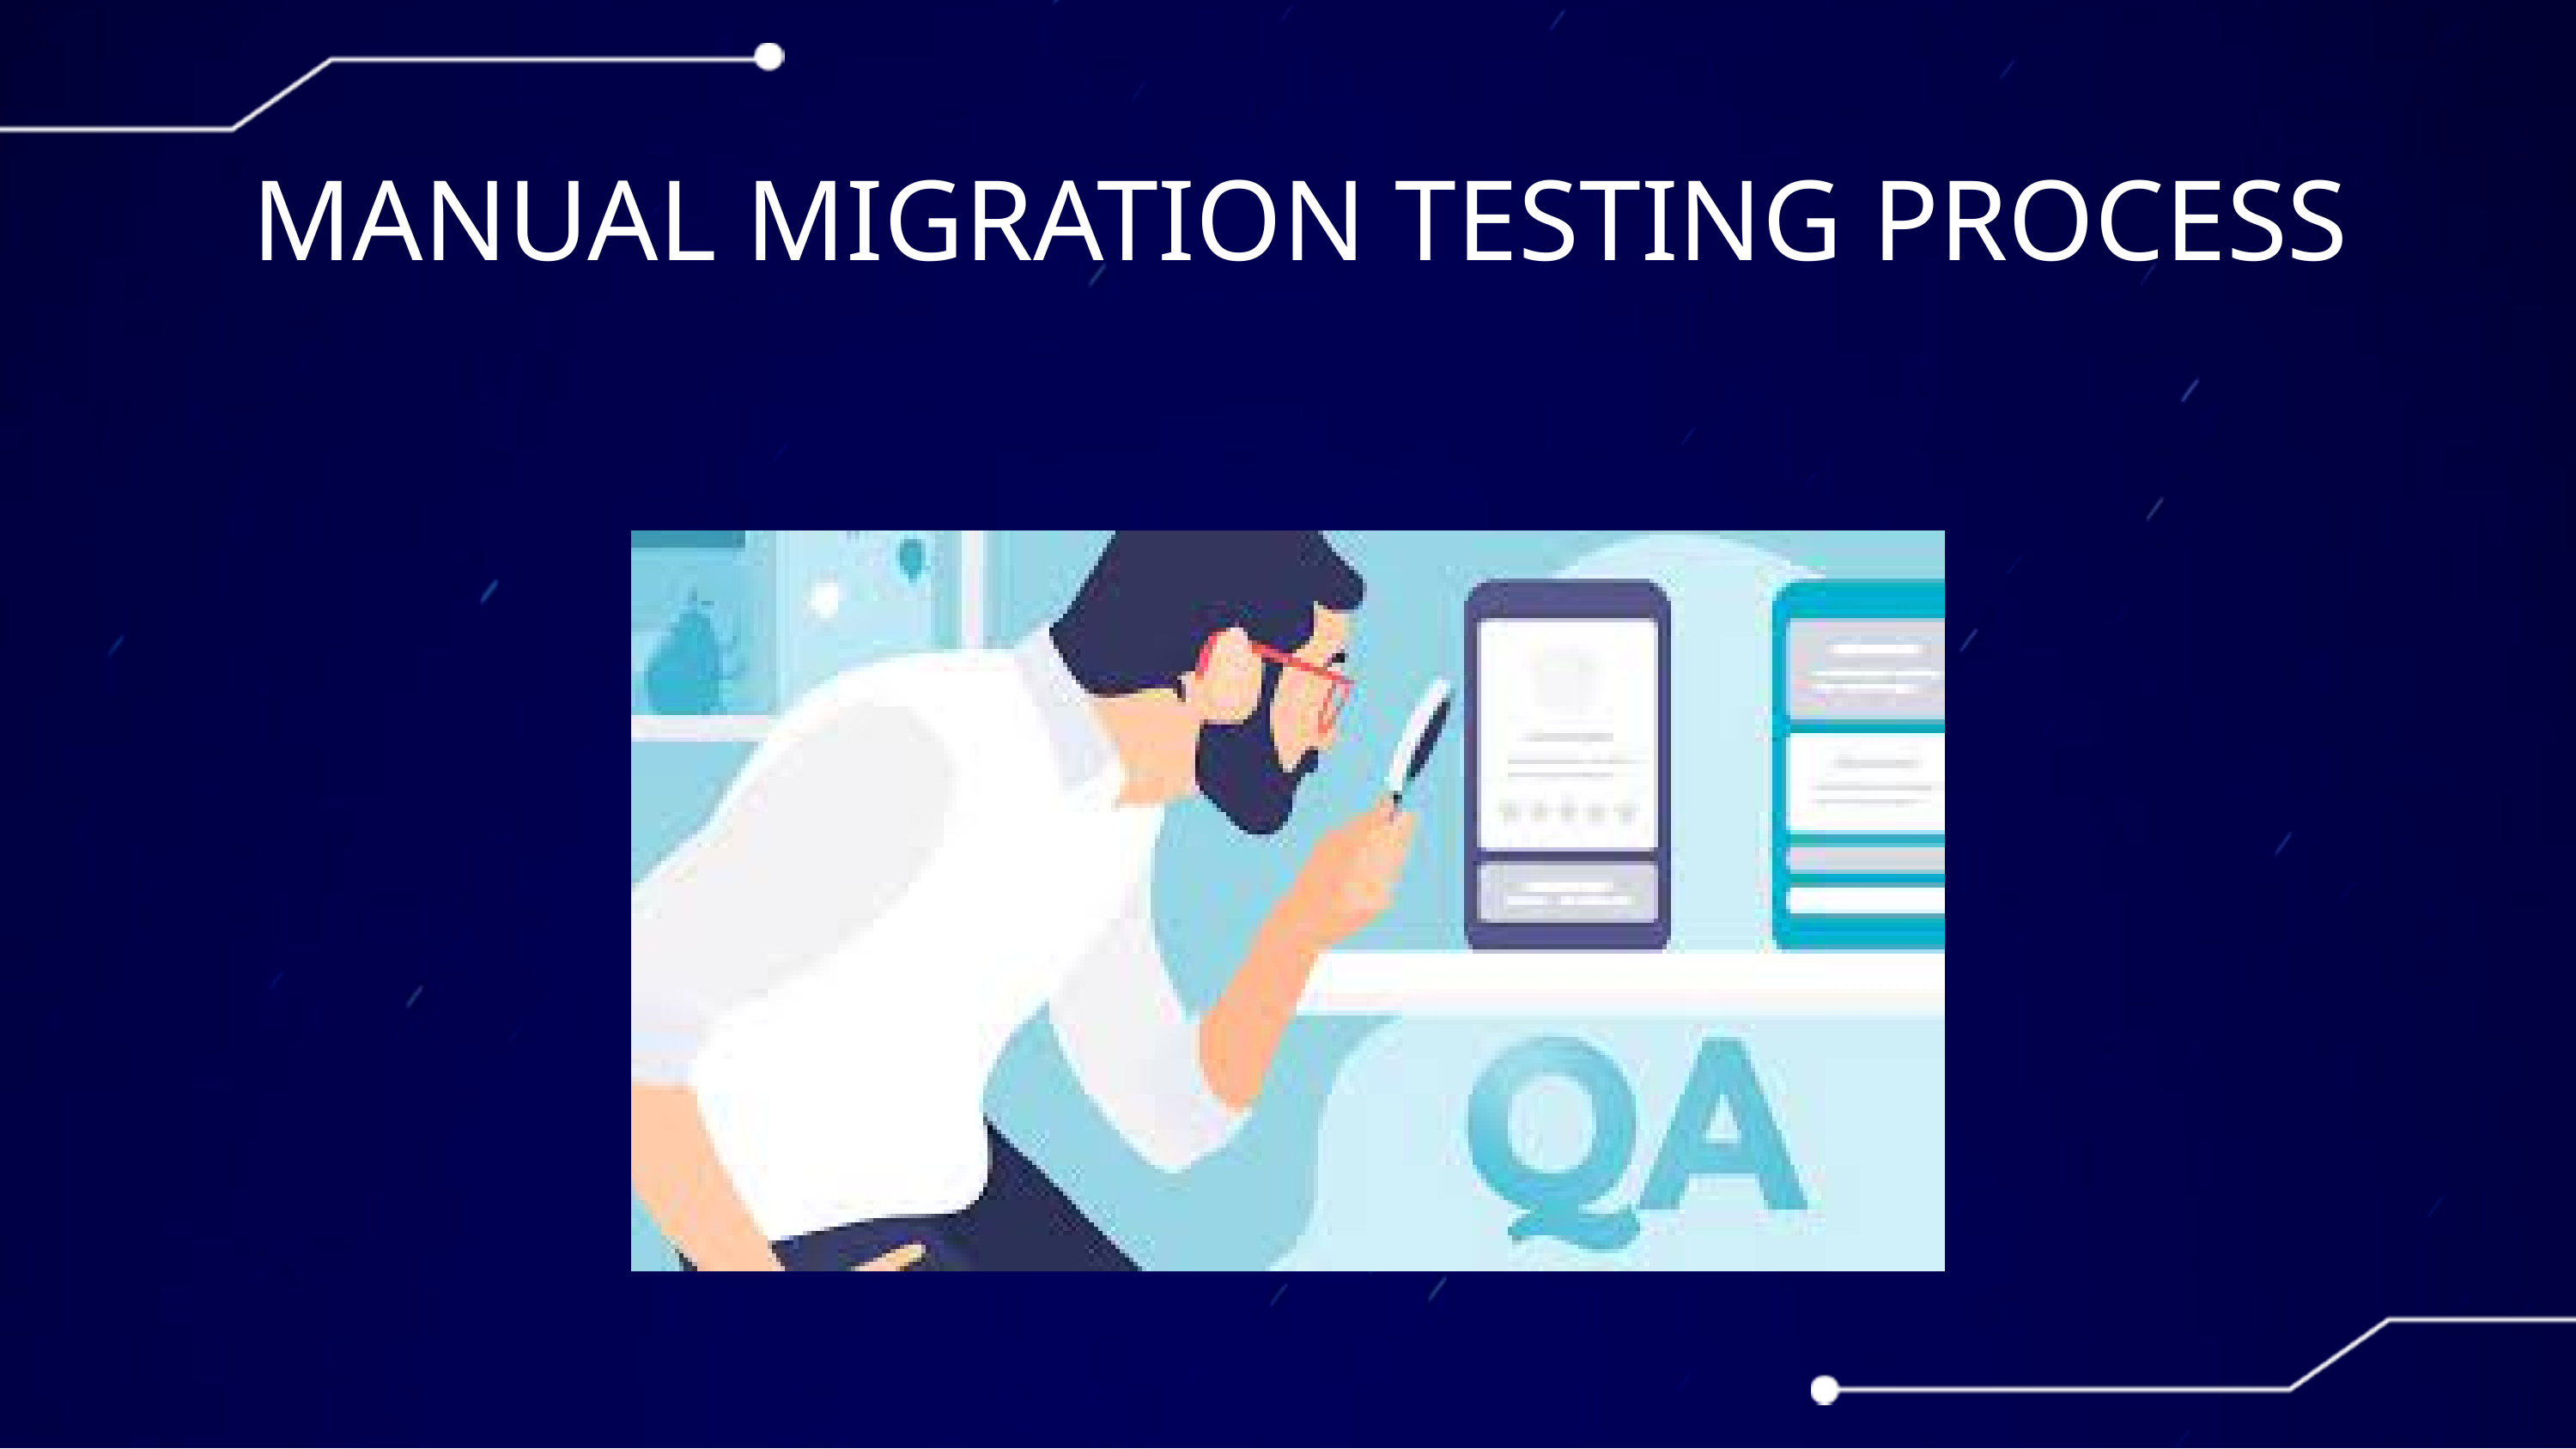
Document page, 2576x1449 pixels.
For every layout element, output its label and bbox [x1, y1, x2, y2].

text_box [0, 0, 2576, 1449]
